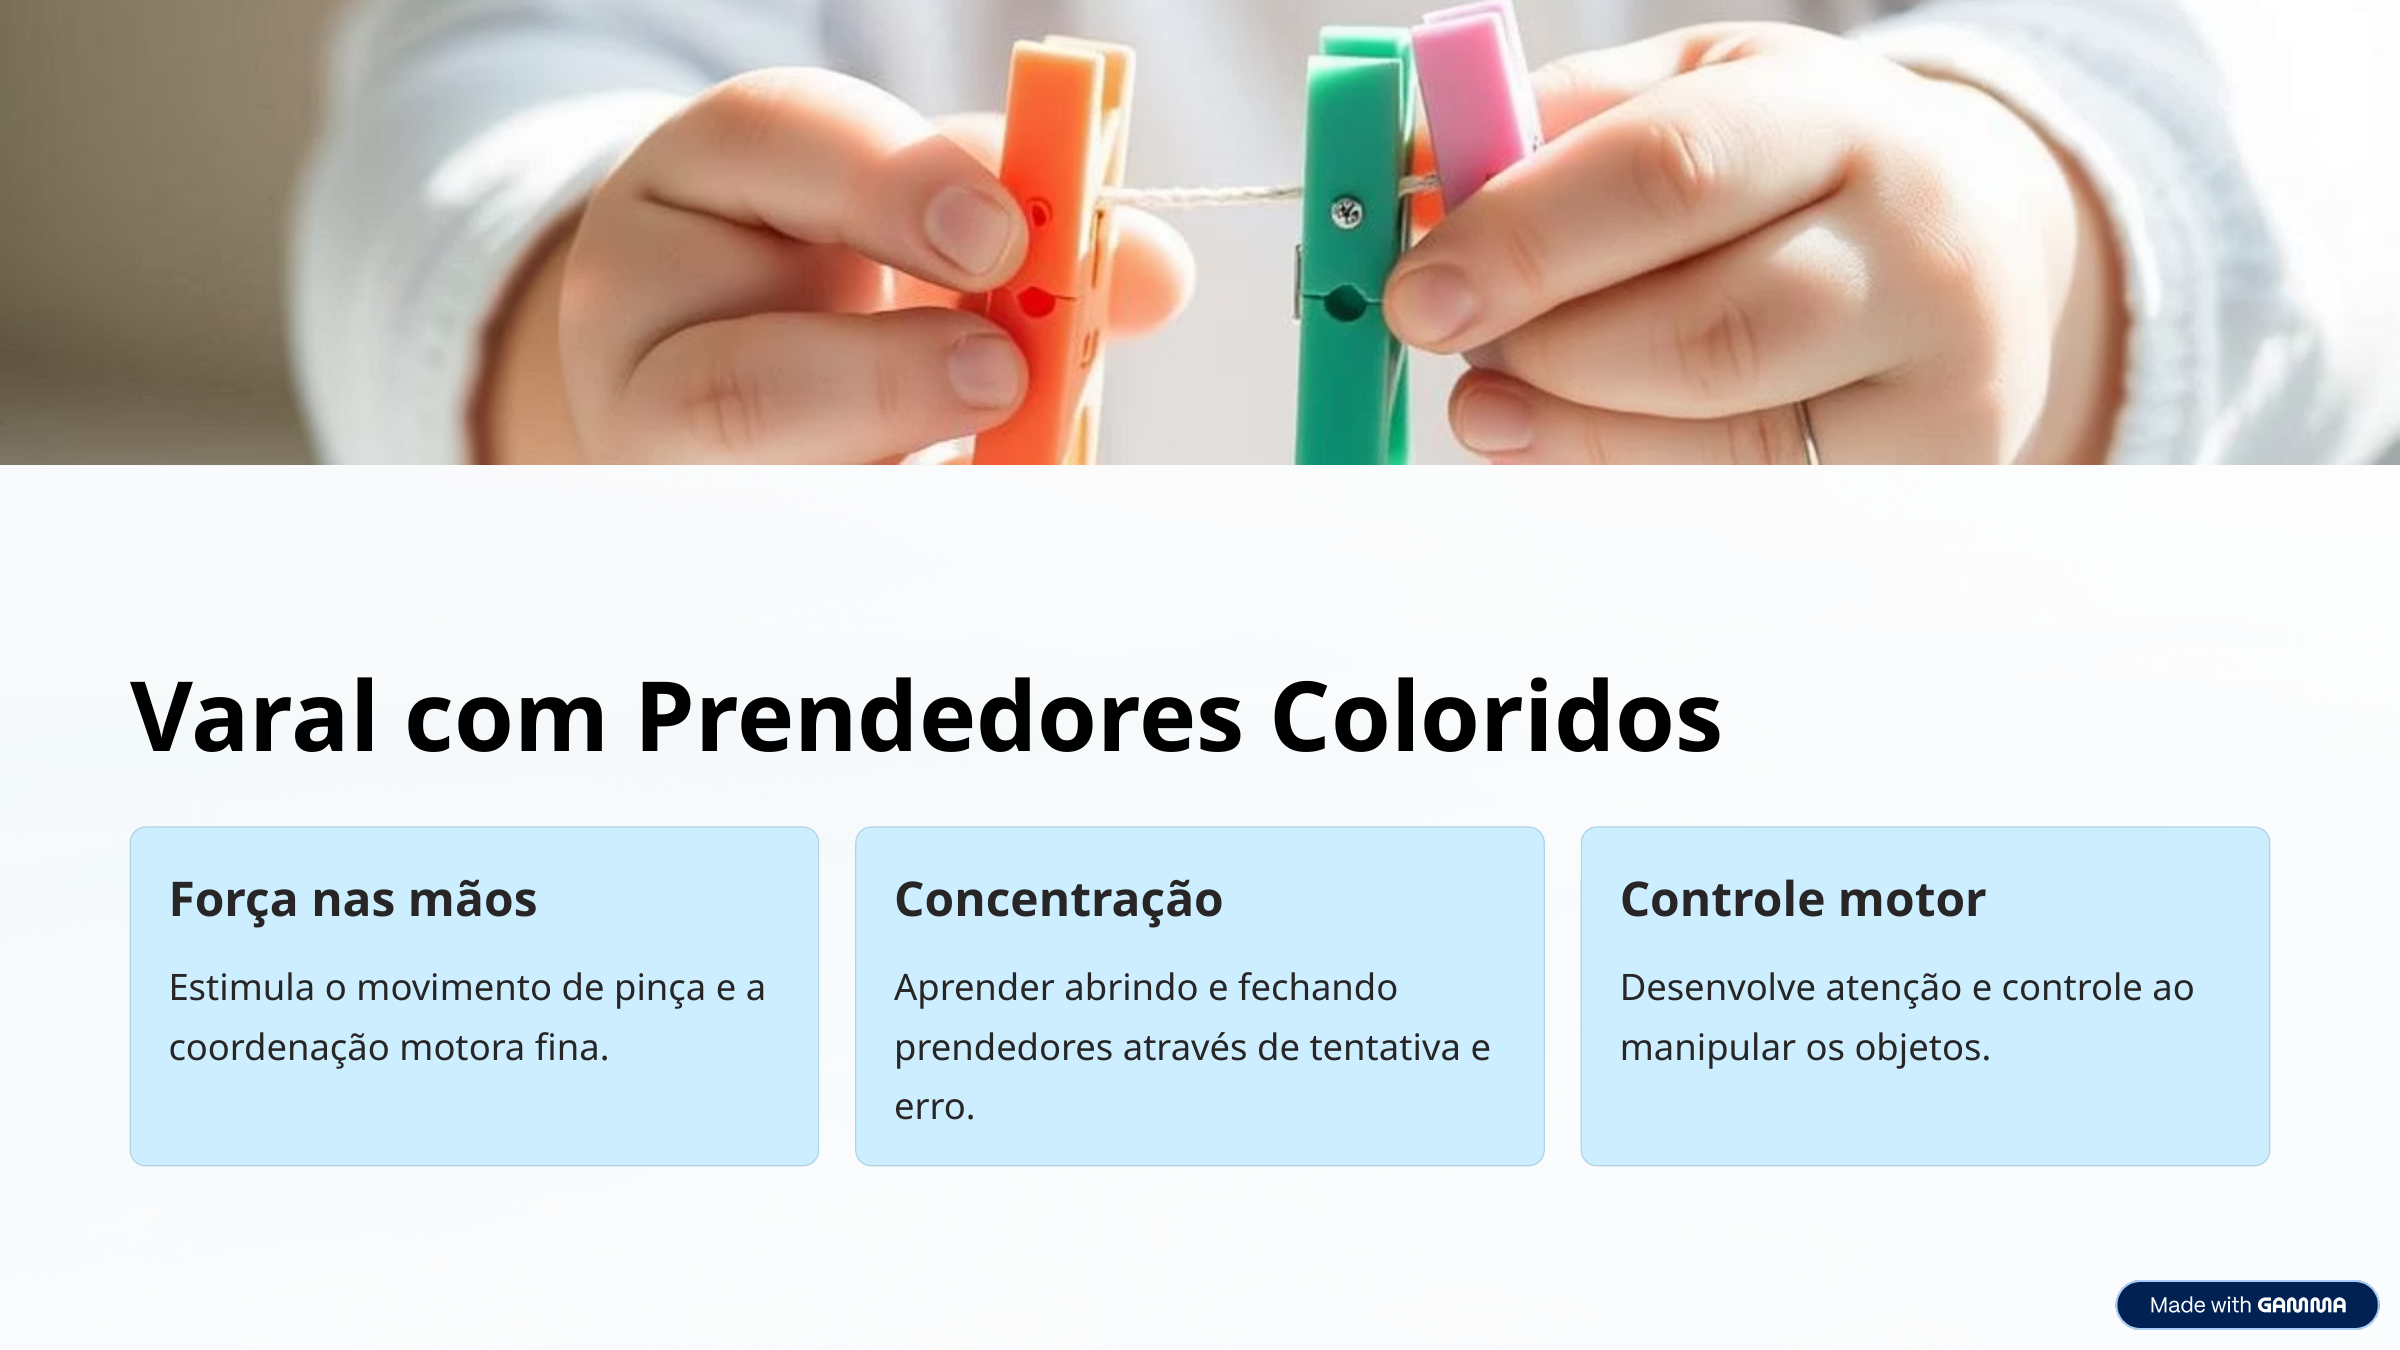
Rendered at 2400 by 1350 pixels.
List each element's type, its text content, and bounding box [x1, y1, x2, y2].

picture [0, 0, 2400, 466]
text_box Estimula o movimento de pinça e a coordenação motora fina. [168, 948, 781, 1068]
picture [2106, 1271, 2389, 1339]
text_box Força nas mãos [168, 865, 657, 927]
text_box Varal com Prendedores Coloridos [130, 649, 1630, 772]
text_box [130, 826, 819, 1166]
text_box [1581, 826, 2270, 1166]
text_box [855, 826, 1545, 1166]
text_box Desenvolve atenção e controle ao manipular os objetos. [1619, 948, 2232, 1068]
text_box Aprender abrindo e fechando prendedores através de tentativa e erro. [894, 948, 1506, 1128]
text_box Controle motor [1619, 865, 2109, 927]
text_box Concentração [894, 865, 1383, 927]
